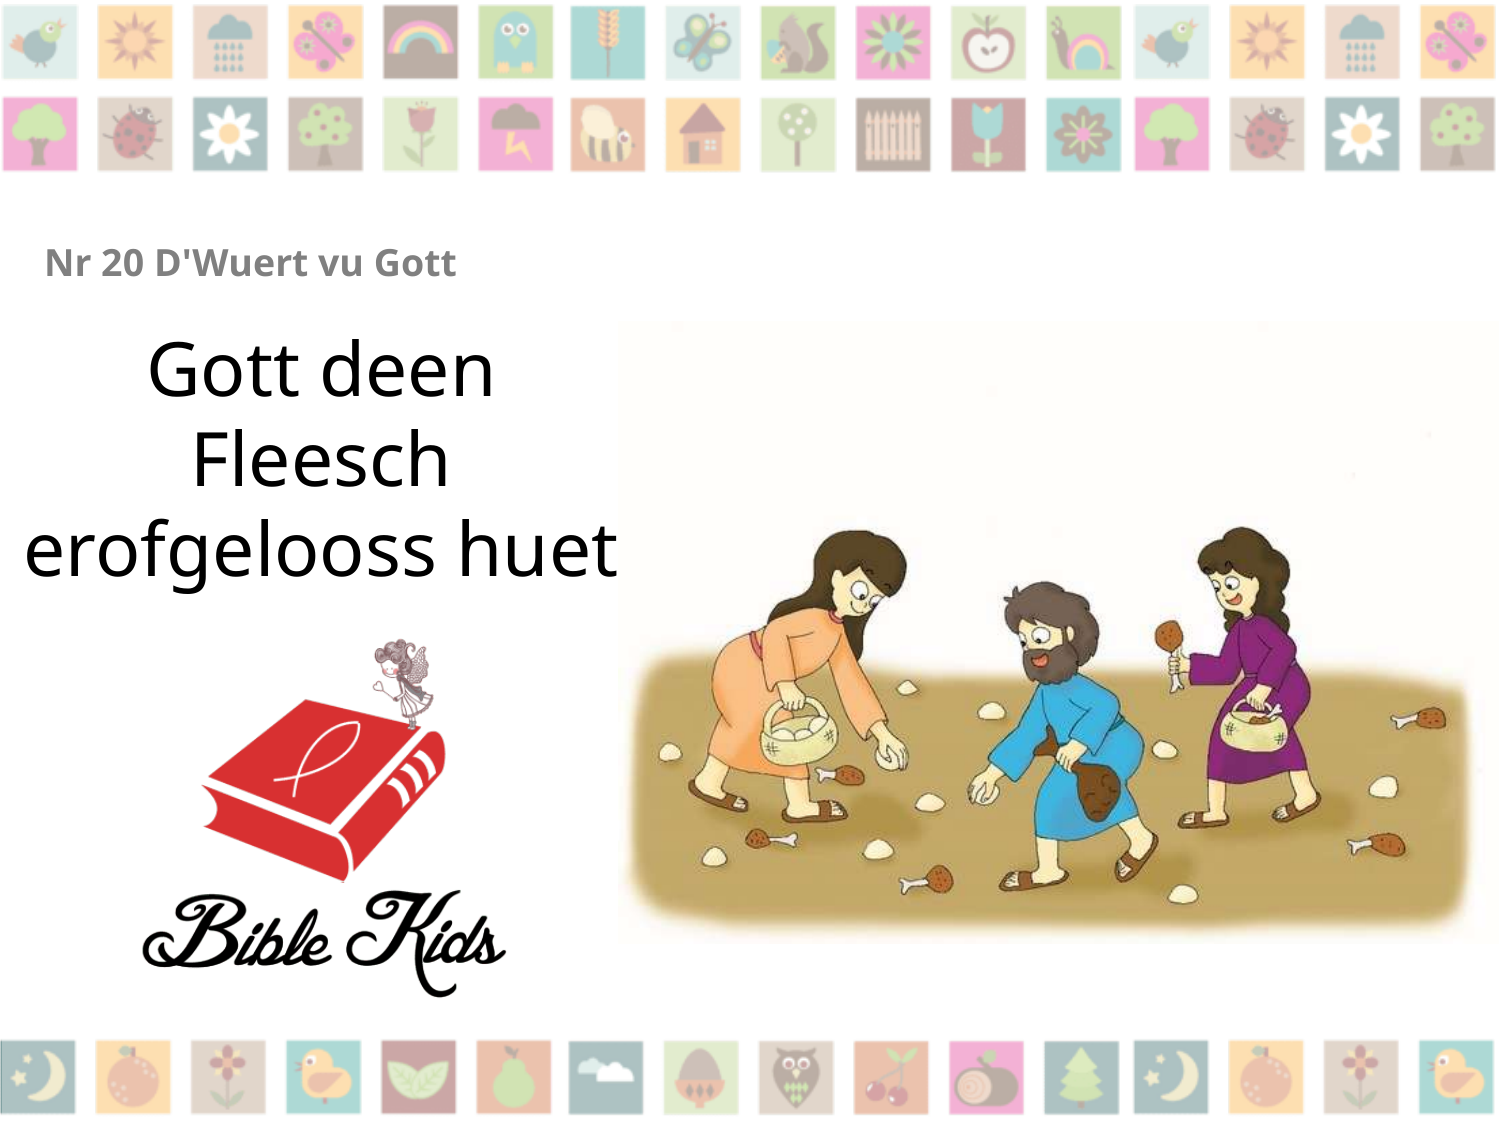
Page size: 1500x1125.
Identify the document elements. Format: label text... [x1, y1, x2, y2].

picture [117, 600, 544, 1027]
picture [618, 321, 1500, 945]
text_box Gott deen Fleesch erofgelooss huet [0, 314, 644, 600]
text_box Nr 20 D'Wuert vu Gott [29, 231, 514, 292]
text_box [0, 1028, 1500, 1118]
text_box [0, 3, 1500, 181]
